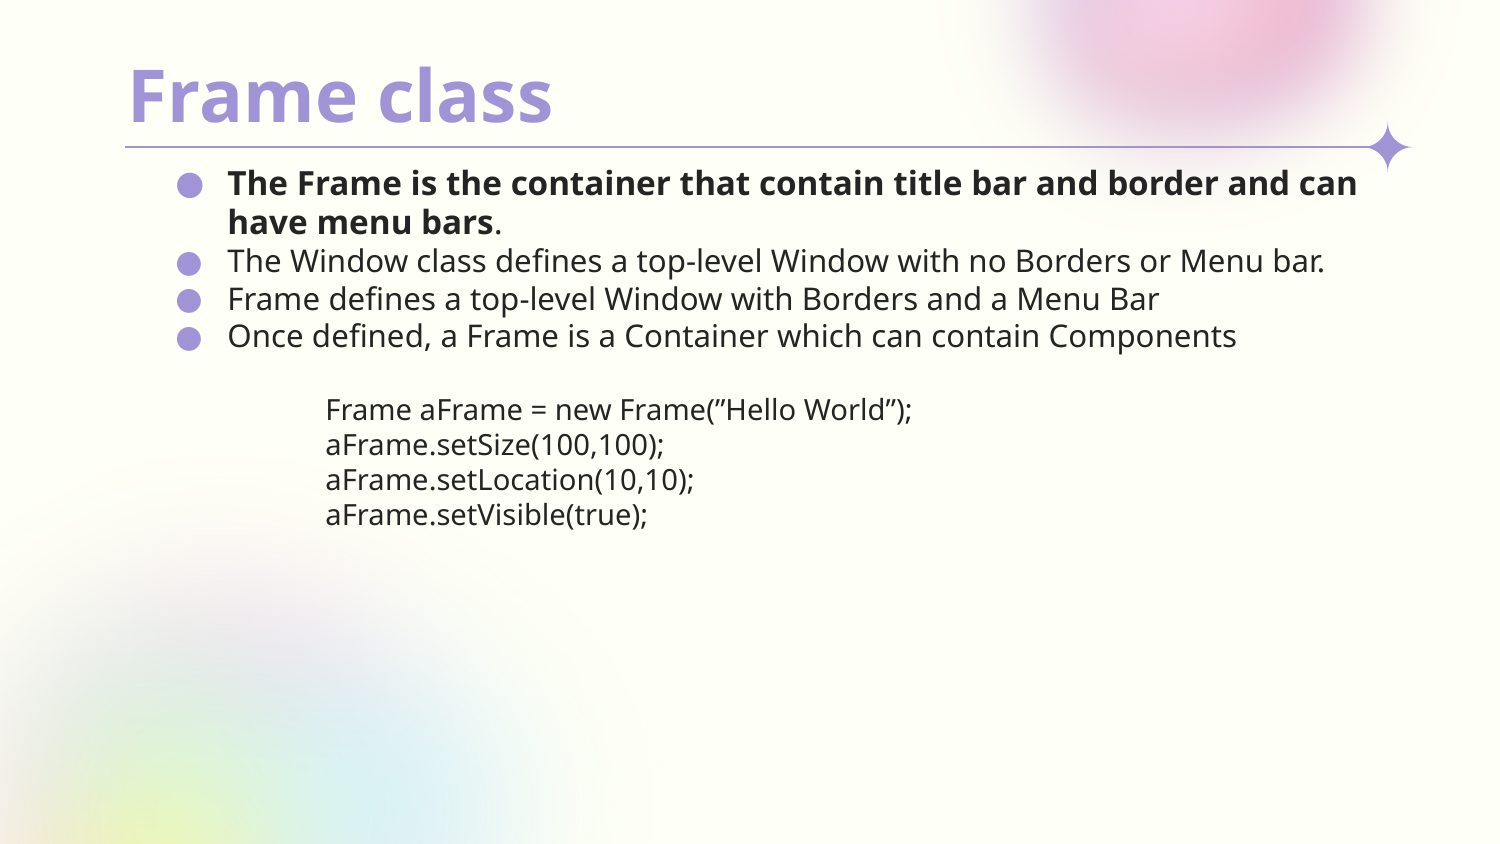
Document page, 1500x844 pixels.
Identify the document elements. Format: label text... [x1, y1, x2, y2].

picture [812, 0, 1500, 331]
picture [0, 424, 750, 844]
title Frame class [112, 34, 1378, 129]
text_box [1369, 121, 1414, 173]
subtitle The Frame is the container that contain title bar and border and can have menu bars. The Window class defines a top-level Window with no Borders or Menu bar. Frame defines a top-level Window with Borders and a Menu Bar Once defined, a Frame is a Container which can contain Components Frame aFrame = new Frame(”Hello World”); aFrame.setSize(100,100); aFrame.setLocation(10,10); aFrame.setVisible(true); [137, 151, 1375, 822]
